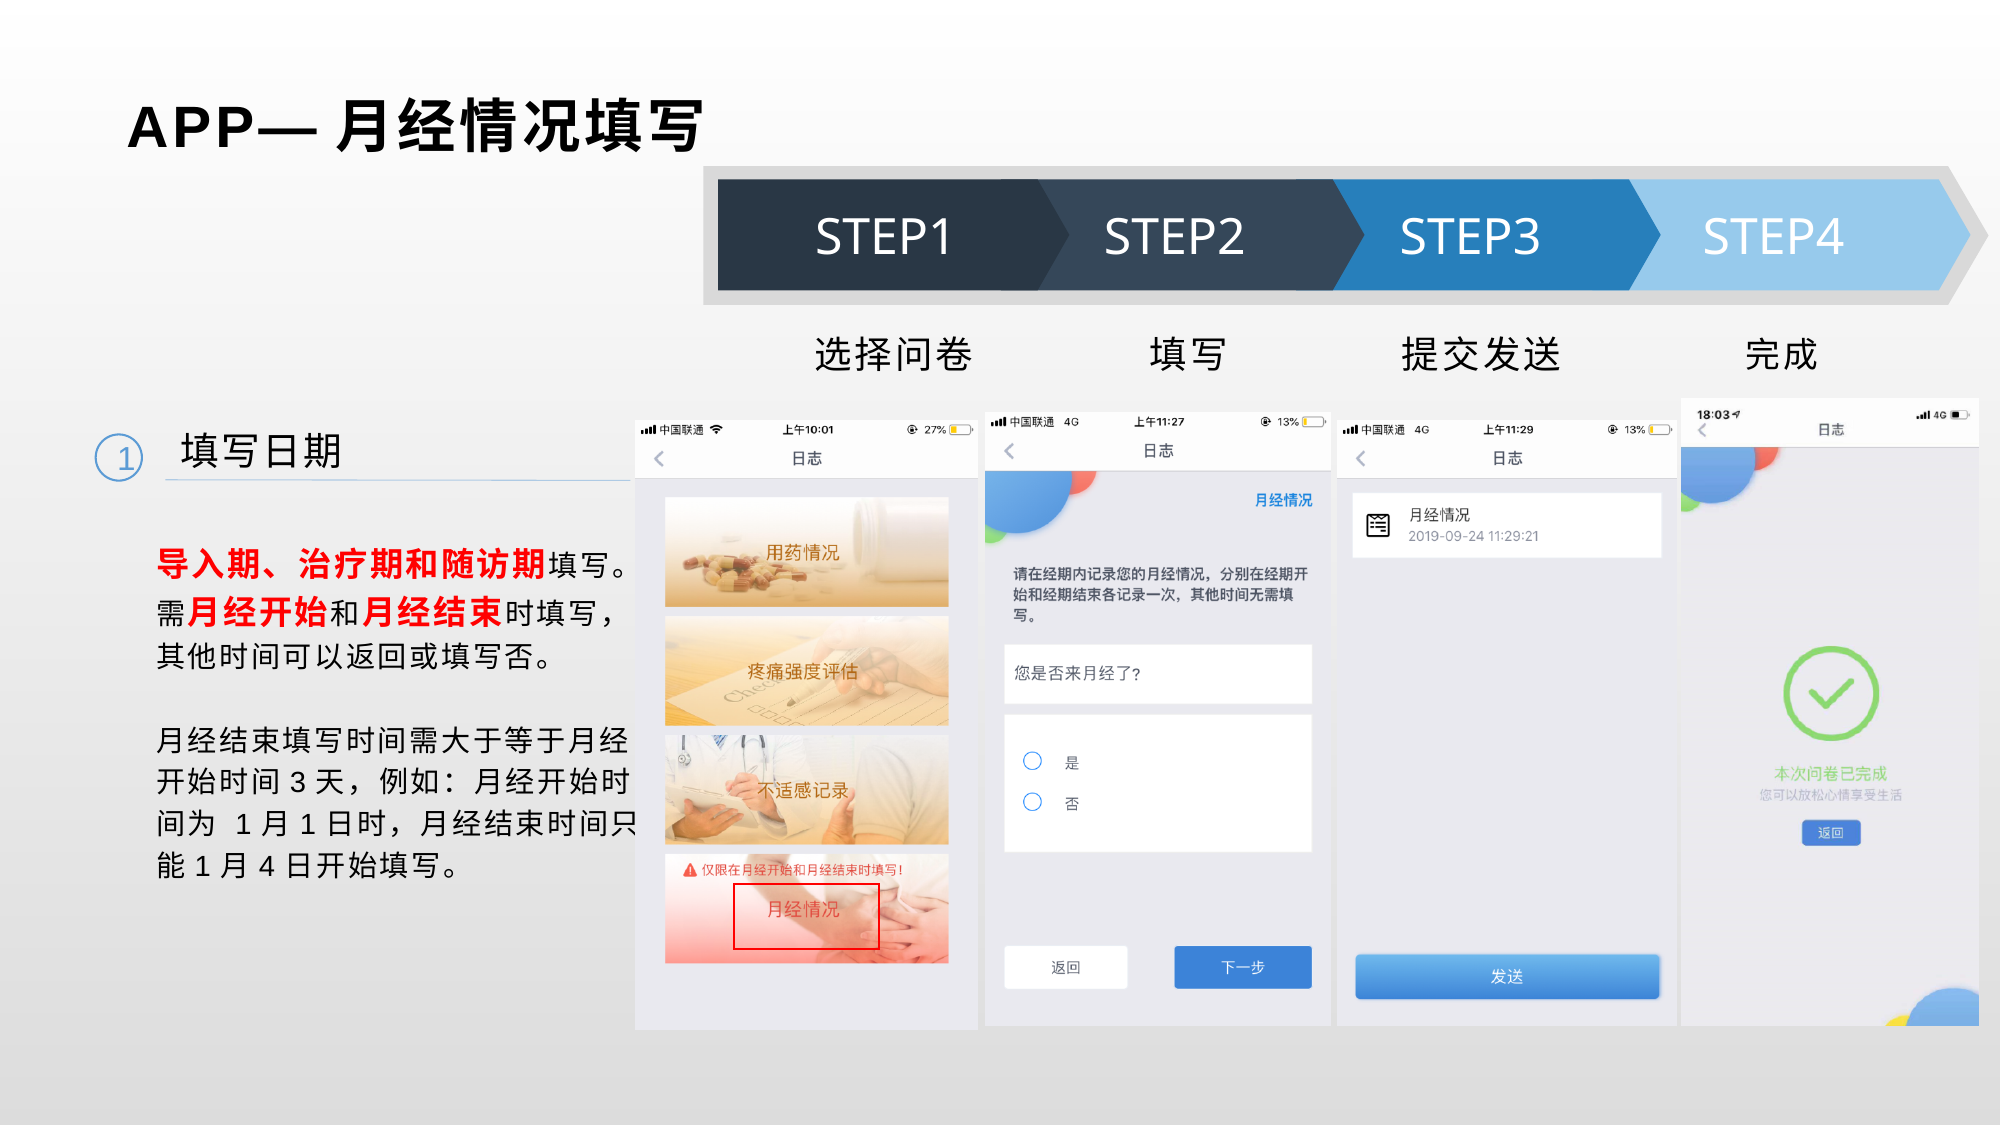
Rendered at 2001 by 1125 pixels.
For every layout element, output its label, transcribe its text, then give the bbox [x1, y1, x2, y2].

text_box APP—月经情况填写 [109, 70, 1891, 178]
text_box [702, 165, 1990, 306]
picture [985, 412, 1331, 1026]
text_box STEP4 [1630, 178, 1972, 292]
text_box STEP2 [1039, 178, 1366, 292]
text_box 导入期、治疗期和随访期填写。 需月经开始和月经结束时填写，其他时间可以返回或填写否。 月经结束填写时间需大于等于月经开始时间3天，例如：月经开始时间为 1月1日时，月经结束时间只 能1月4日开始填写。 [141, 527, 635, 687]
text_box STEP1 [717, 178, 1071, 292]
text_box STEP3 [1334, 178, 1662, 292]
text_box 完成 [1641, 324, 1922, 382]
text_box 提交发送 [1341, 321, 1622, 378]
picture [1336, 420, 1677, 1026]
text_box 1 [94, 433, 143, 482]
text_box 填写 [1048, 321, 1330, 385]
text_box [635, 420, 978, 1030]
text_box 选择问卷 [753, 321, 1035, 378]
picture [1681, 398, 1979, 1026]
text_box 填写日期 [165, 410, 461, 479]
